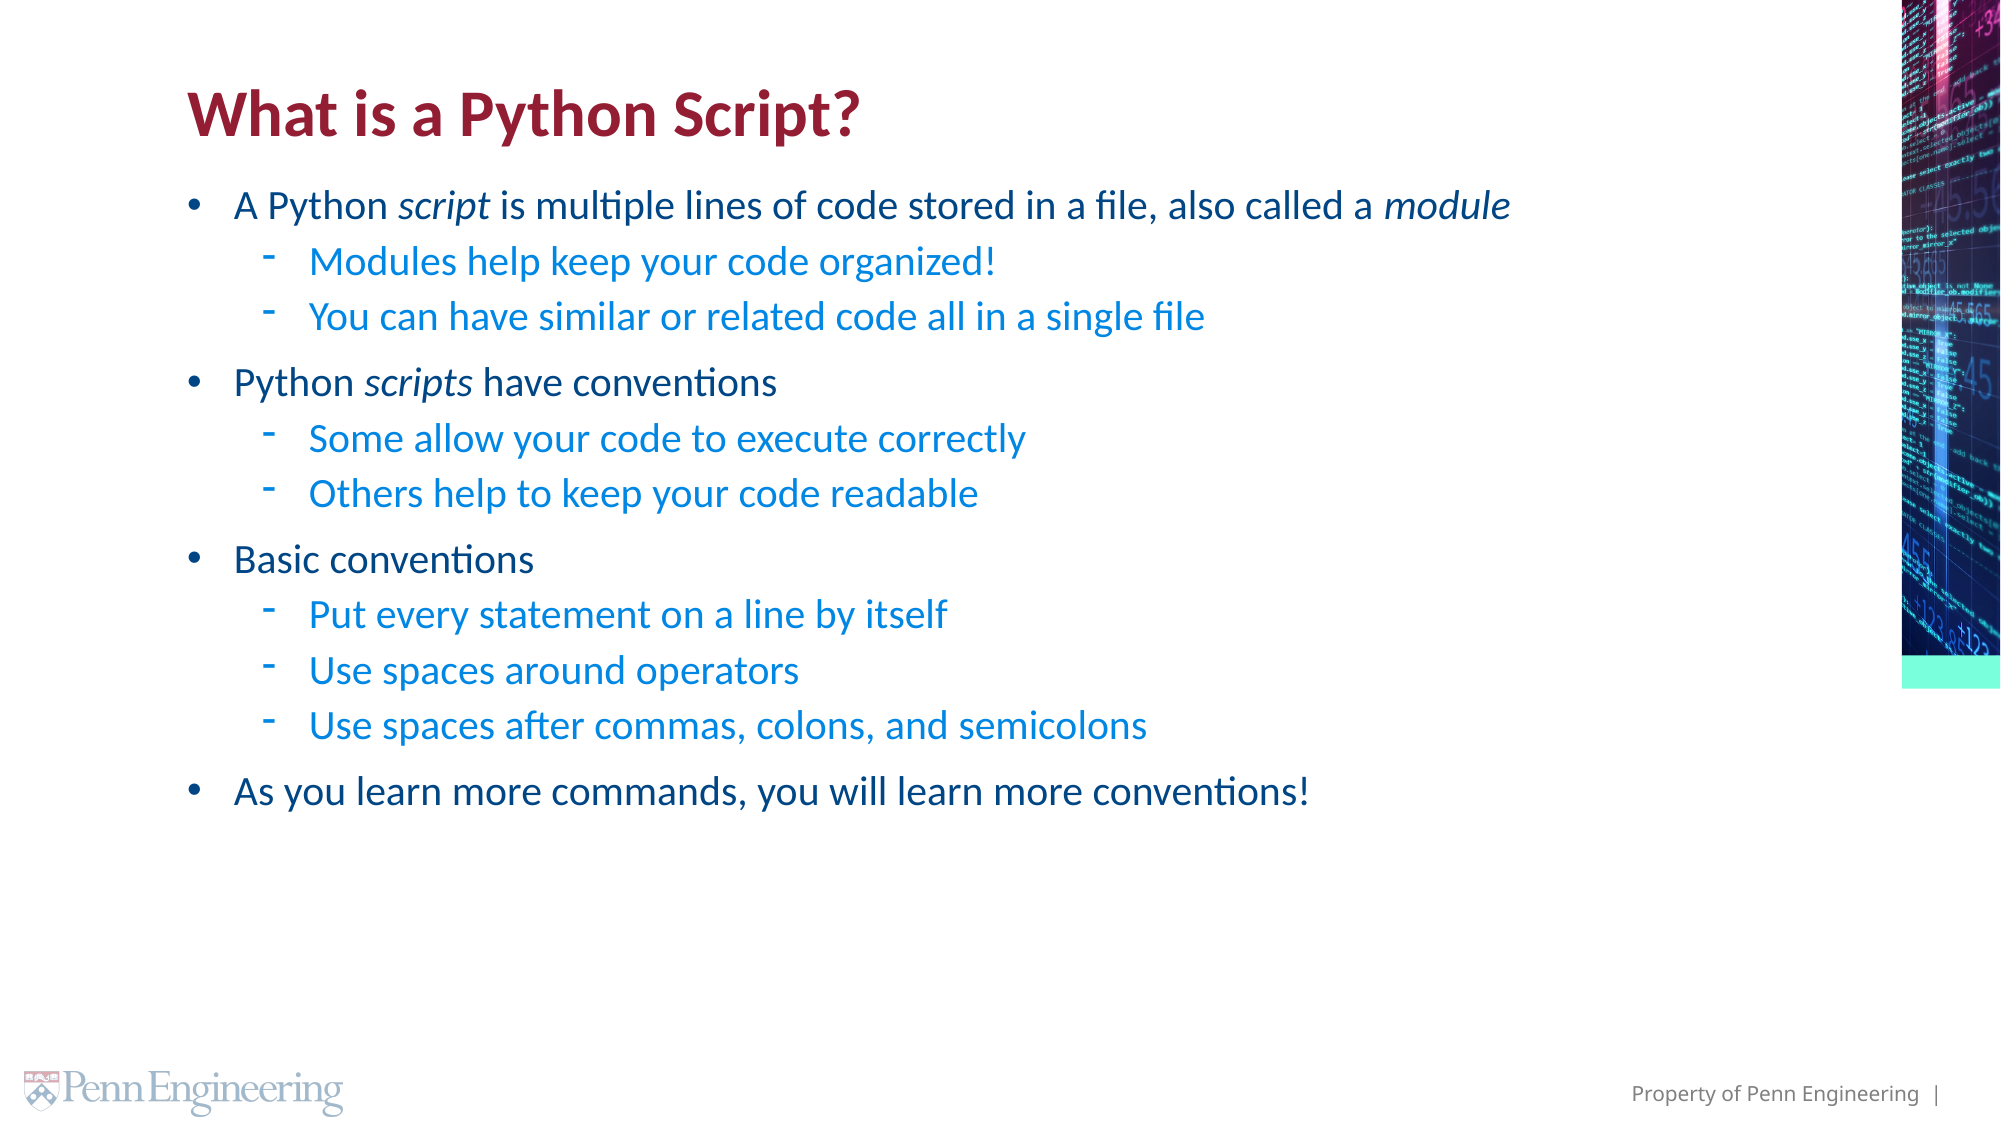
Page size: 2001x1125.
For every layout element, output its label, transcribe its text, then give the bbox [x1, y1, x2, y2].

title What is a Python Script? [187, 54, 1871, 176]
picture [1901, 0, 2001, 655]
list A Python script is multiple lines of code stored in a file, also called a module Modules help keep your code organized! You can have similar or related code all in a single file Python scripts have conventions Some allow your code to execute correctly Others help to keep your code readable Basic conventions Put every statement on a line by itself Use spaces around operators Use spaces after commas, colons, and semicolons As you learn more commands, you will learn more conventions! [187, 184, 1871, 868]
